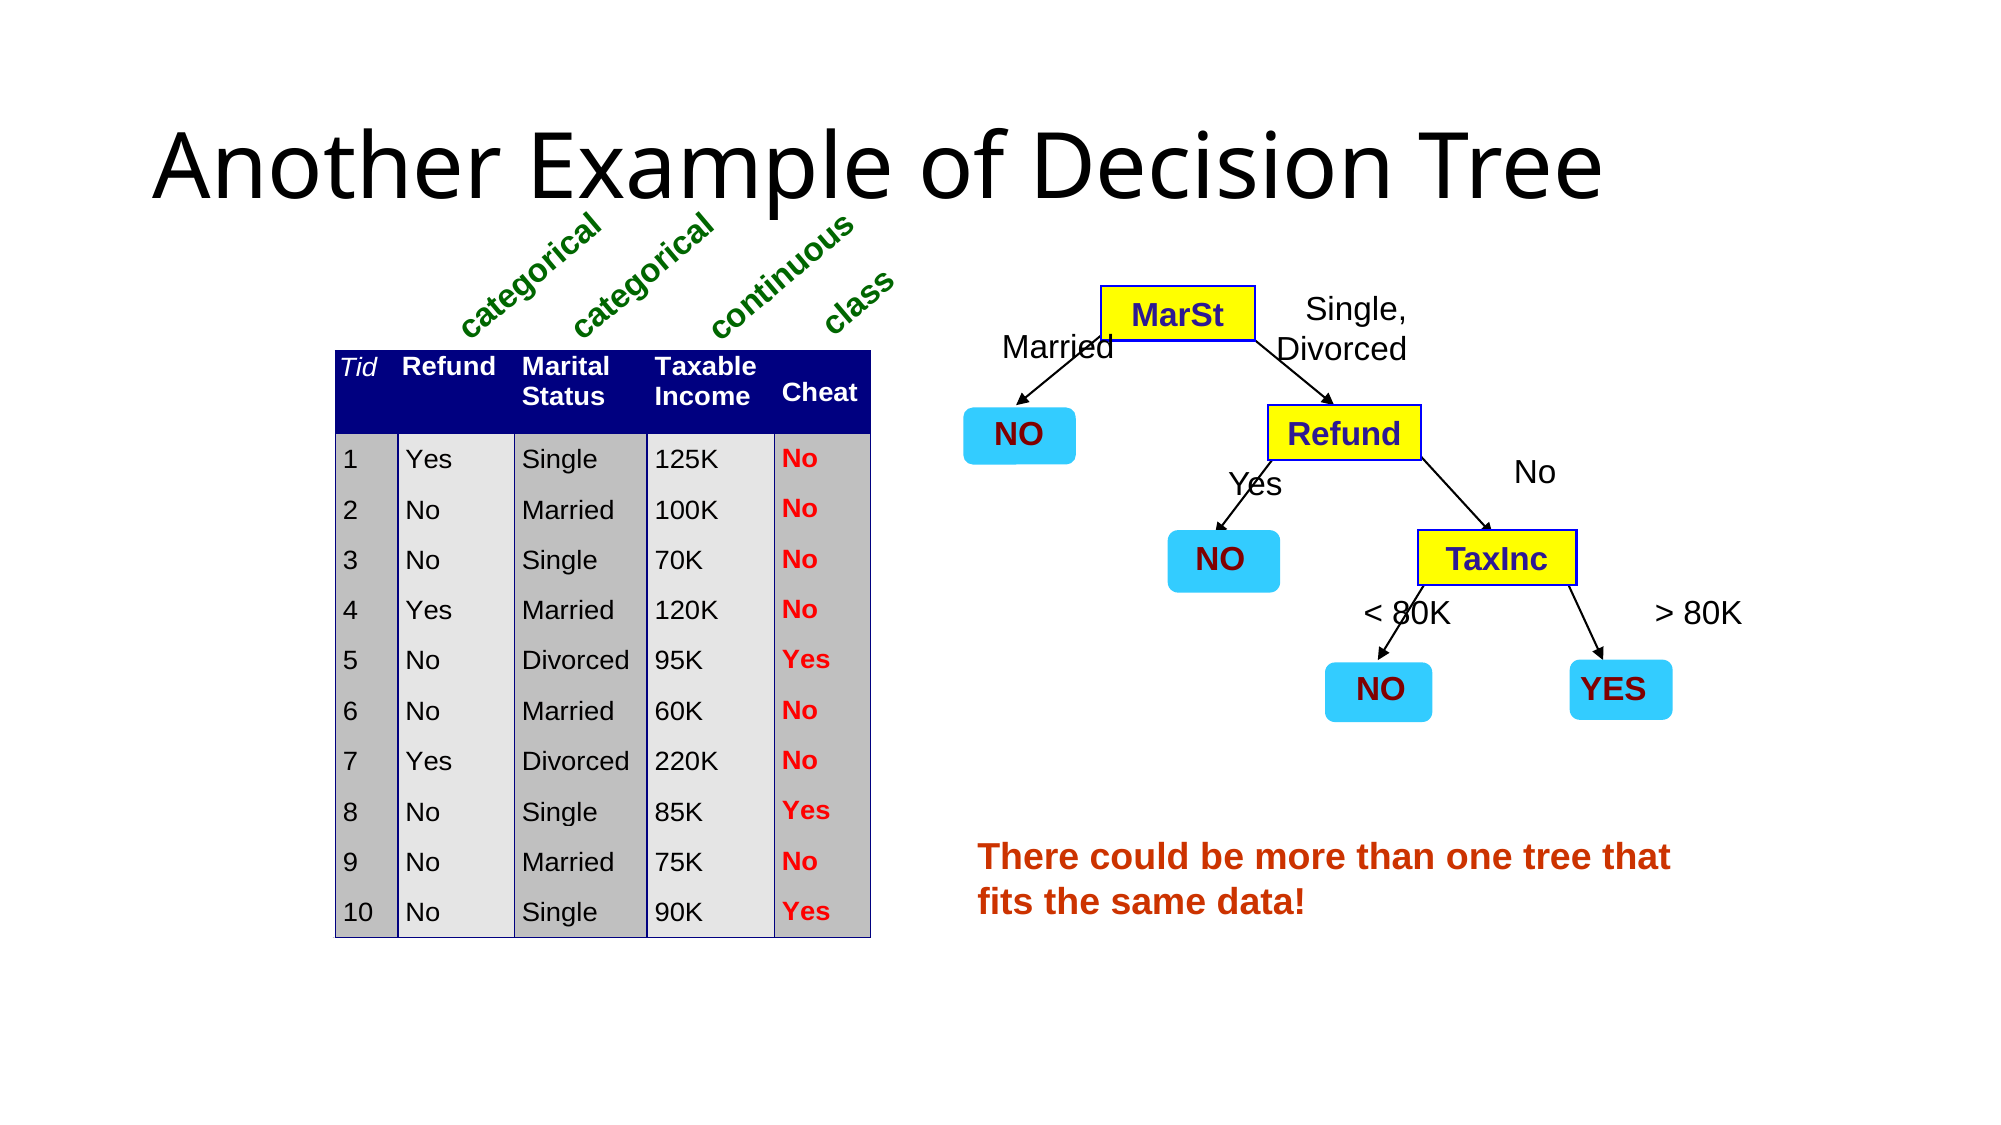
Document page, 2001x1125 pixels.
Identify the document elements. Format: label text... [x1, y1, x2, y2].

text_box Refund [1267, 405, 1422, 460]
title Another Example of Decision Tree [137, 59, 1863, 278]
text_box < 80K [1236, 584, 1467, 639]
text_box Married [874, 317, 1139, 373]
text_box [1215, 510, 1235, 530]
text_box [1297, 375, 1335, 405]
text_box [1325, 715, 1432, 723]
text_box [1458, 498, 1492, 530]
text_box [1592, 639, 1604, 659]
text_box [1571, 663, 1673, 720]
text_box NO [1285, 660, 1477, 715]
text_box Single, Divorced [1192, 280, 1423, 375]
text_box class [756, 206, 961, 349]
text_box categorical [510, 151, 780, 349]
text_box Yes [1100, 455, 1298, 510]
text_box No [1386, 442, 1572, 498]
text_box continuous [650, 150, 920, 349]
text_box [964, 460, 1075, 465]
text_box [324, 349, 910, 955]
text_box [1377, 639, 1391, 660]
text_box > 80K [1527, 584, 1758, 639]
text_box MarSt [1100, 285, 1192, 341]
text_box TaxInc [1417, 530, 1577, 585]
text_box There could be more than one tree that fits the same data! [962, 824, 1688, 930]
text_box [1016, 373, 1056, 405]
text_box NO [923, 405, 1115, 460]
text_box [1167, 530, 1281, 593]
text_box YES [1557, 659, 1670, 715]
text_box categorical [398, 151, 667, 349]
